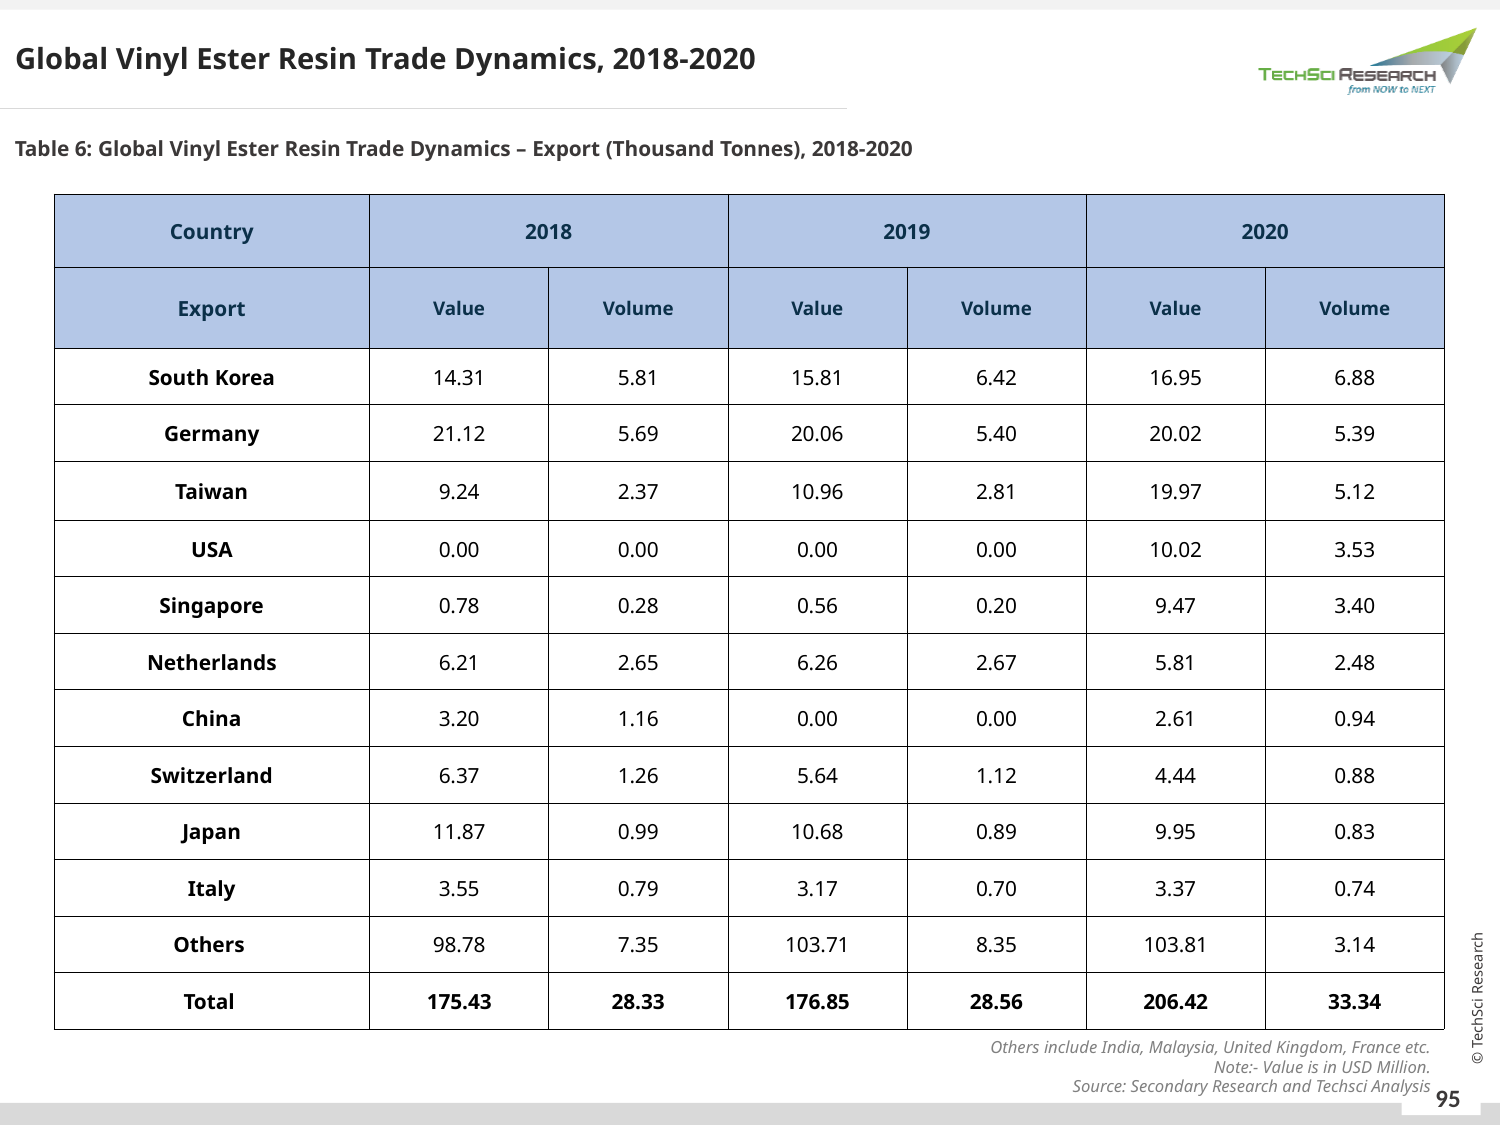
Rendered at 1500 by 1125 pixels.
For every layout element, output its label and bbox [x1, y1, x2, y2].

table_cell [1087, 349, 1265, 404]
table_cell [908, 268, 1086, 348]
table_cell [908, 462, 1086, 520]
table_cell [370, 634, 548, 689]
table_cell [55, 917, 369, 972]
table_cell [729, 521, 907, 576]
table_cell [549, 690, 728, 746]
table_cell [549, 747, 728, 803]
table_cell [908, 405, 1086, 461]
table_cell [1087, 973, 1265, 1029]
table_header [1087, 195, 1444, 267]
table_cell [370, 747, 548, 803]
table_cell [55, 268, 369, 348]
table_cell [729, 577, 907, 633]
table_cell [549, 405, 728, 461]
table_cell [55, 577, 369, 633]
table_cell [908, 577, 1086, 633]
table_cell [908, 747, 1086, 803]
table_cell [1266, 521, 1444, 576]
table_header [370, 195, 728, 267]
table_cell [370, 268, 548, 348]
table_cell [1087, 462, 1265, 520]
table_cell [55, 349, 369, 404]
table_cell [370, 462, 548, 520]
table_cell [1087, 634, 1265, 689]
table_cell [908, 860, 1086, 916]
table_cell [1087, 690, 1265, 746]
table_cell [908, 521, 1086, 576]
table_cell [908, 634, 1086, 689]
table_cell [729, 690, 907, 746]
table_cell [549, 521, 728, 576]
table_cell [1087, 268, 1265, 348]
table_header [55, 195, 369, 267]
table_cell [55, 405, 369, 461]
table_cell [1087, 521, 1265, 576]
table_cell [1266, 405, 1444, 461]
table_cell [370, 917, 548, 972]
table_cell [908, 349, 1086, 404]
table_cell [908, 973, 1086, 1029]
table_cell [729, 405, 907, 461]
table_cell [729, 973, 907, 1029]
table_cell [1266, 860, 1444, 916]
text_box [900, 1029, 1447, 1124]
table_cell [729, 804, 907, 859]
table_cell [370, 521, 548, 576]
table_cell [1266, 349, 1444, 404]
table_cell [729, 634, 907, 689]
table_cell [908, 804, 1086, 859]
table_cell [729, 268, 907, 348]
table_cell [1266, 973, 1444, 1029]
table_cell [549, 860, 728, 916]
table_cell [549, 804, 728, 859]
table_cell [1087, 405, 1265, 461]
table_cell [549, 462, 728, 520]
table_cell [55, 860, 369, 916]
table_cell [370, 860, 548, 916]
table_cell [1266, 747, 1444, 803]
table_cell [1266, 577, 1444, 633]
table_cell [55, 634, 369, 689]
table_cell [55, 804, 369, 859]
table_cell [55, 747, 369, 803]
table_cell [549, 577, 728, 633]
table_cell [729, 349, 907, 404]
table_cell [1266, 634, 1444, 689]
table_cell [1087, 860, 1265, 916]
table_cell [729, 747, 907, 803]
table_cell [1087, 917, 1265, 972]
table_cell [370, 405, 548, 461]
table_cell [370, 349, 548, 404]
table_cell [1087, 577, 1265, 633]
table_cell [370, 577, 548, 633]
table_cell [549, 634, 728, 689]
table_cell [55, 462, 369, 520]
table_cell [549, 349, 728, 404]
table_cell [1266, 462, 1444, 520]
table_cell [729, 860, 907, 916]
table_cell [908, 917, 1086, 972]
table_cell [55, 690, 369, 746]
table_cell [729, 917, 907, 972]
table_cell [1266, 804, 1444, 859]
table_cell [370, 804, 548, 859]
text_box [0, 115, 1445, 169]
table_cell [549, 268, 728, 348]
picture [1257, 27, 1477, 96]
text_box [0, 37, 1163, 112]
table_cell [55, 973, 369, 1029]
table_header [729, 195, 1086, 267]
table_cell [549, 917, 728, 972]
table_cell [1266, 268, 1444, 348]
table_cell [1266, 690, 1444, 746]
table_cell [55, 521, 369, 576]
table_cell [1266, 917, 1444, 972]
table_cell [549, 973, 728, 1029]
table_cell [1087, 747, 1265, 803]
table_cell [729, 462, 907, 520]
table_cell [908, 690, 1086, 746]
table_cell [370, 973, 548, 1029]
table_cell [370, 690, 548, 746]
table_cell [1087, 804, 1265, 859]
